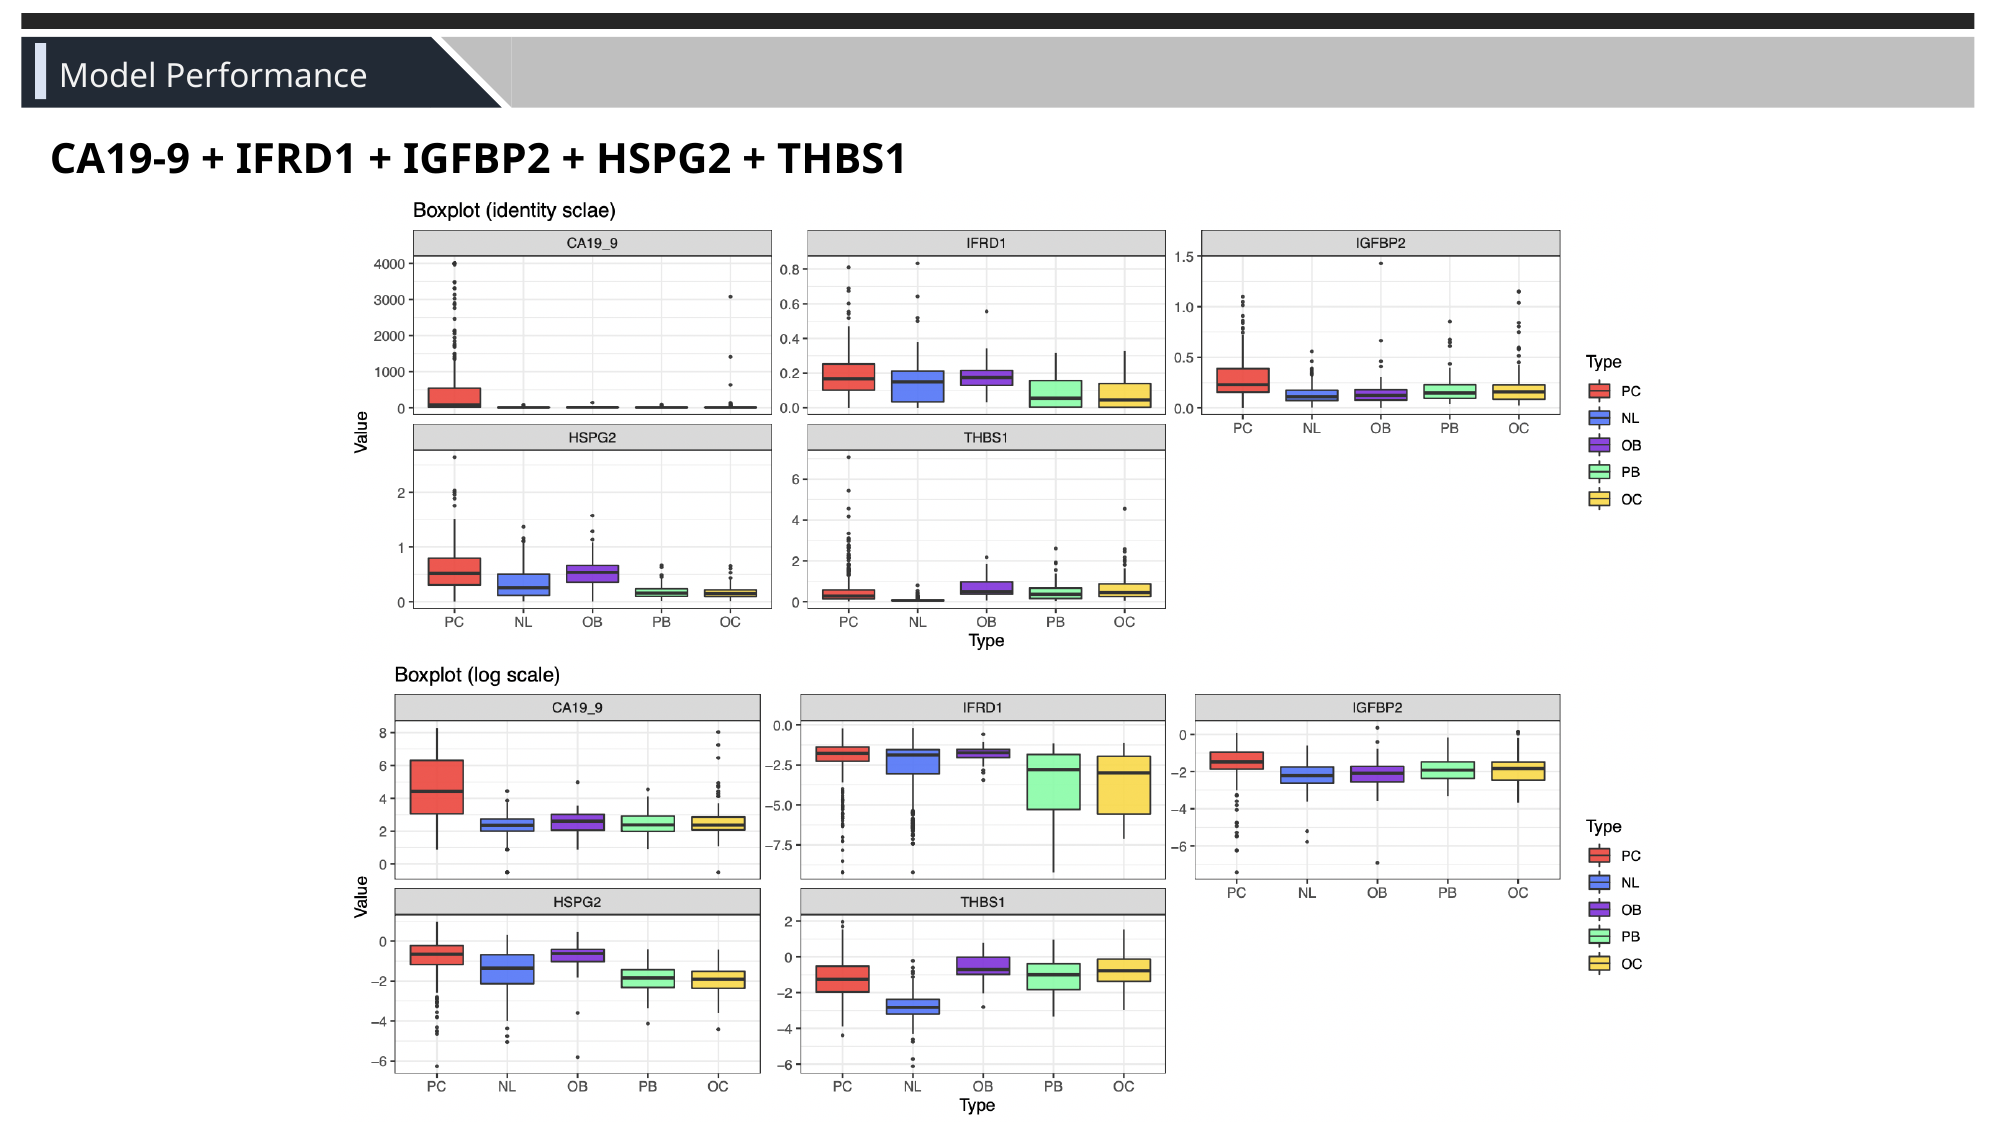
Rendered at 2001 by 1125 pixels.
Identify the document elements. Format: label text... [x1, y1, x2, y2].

text_box [20, 36, 429, 109]
text_box [429, 34, 440, 46]
text_box Model Performance [44, 46, 440, 102]
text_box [440, 36, 1975, 108]
text_box [34, 42, 47, 100]
text_box CA19-9 + IFRD1 + IGFBP2 + HSPG2 + THBS1 [35, 124, 1751, 190]
text_box [20, 12, 1975, 30]
picture [338, 190, 1658, 1122]
text_box [429, 102, 505, 109]
